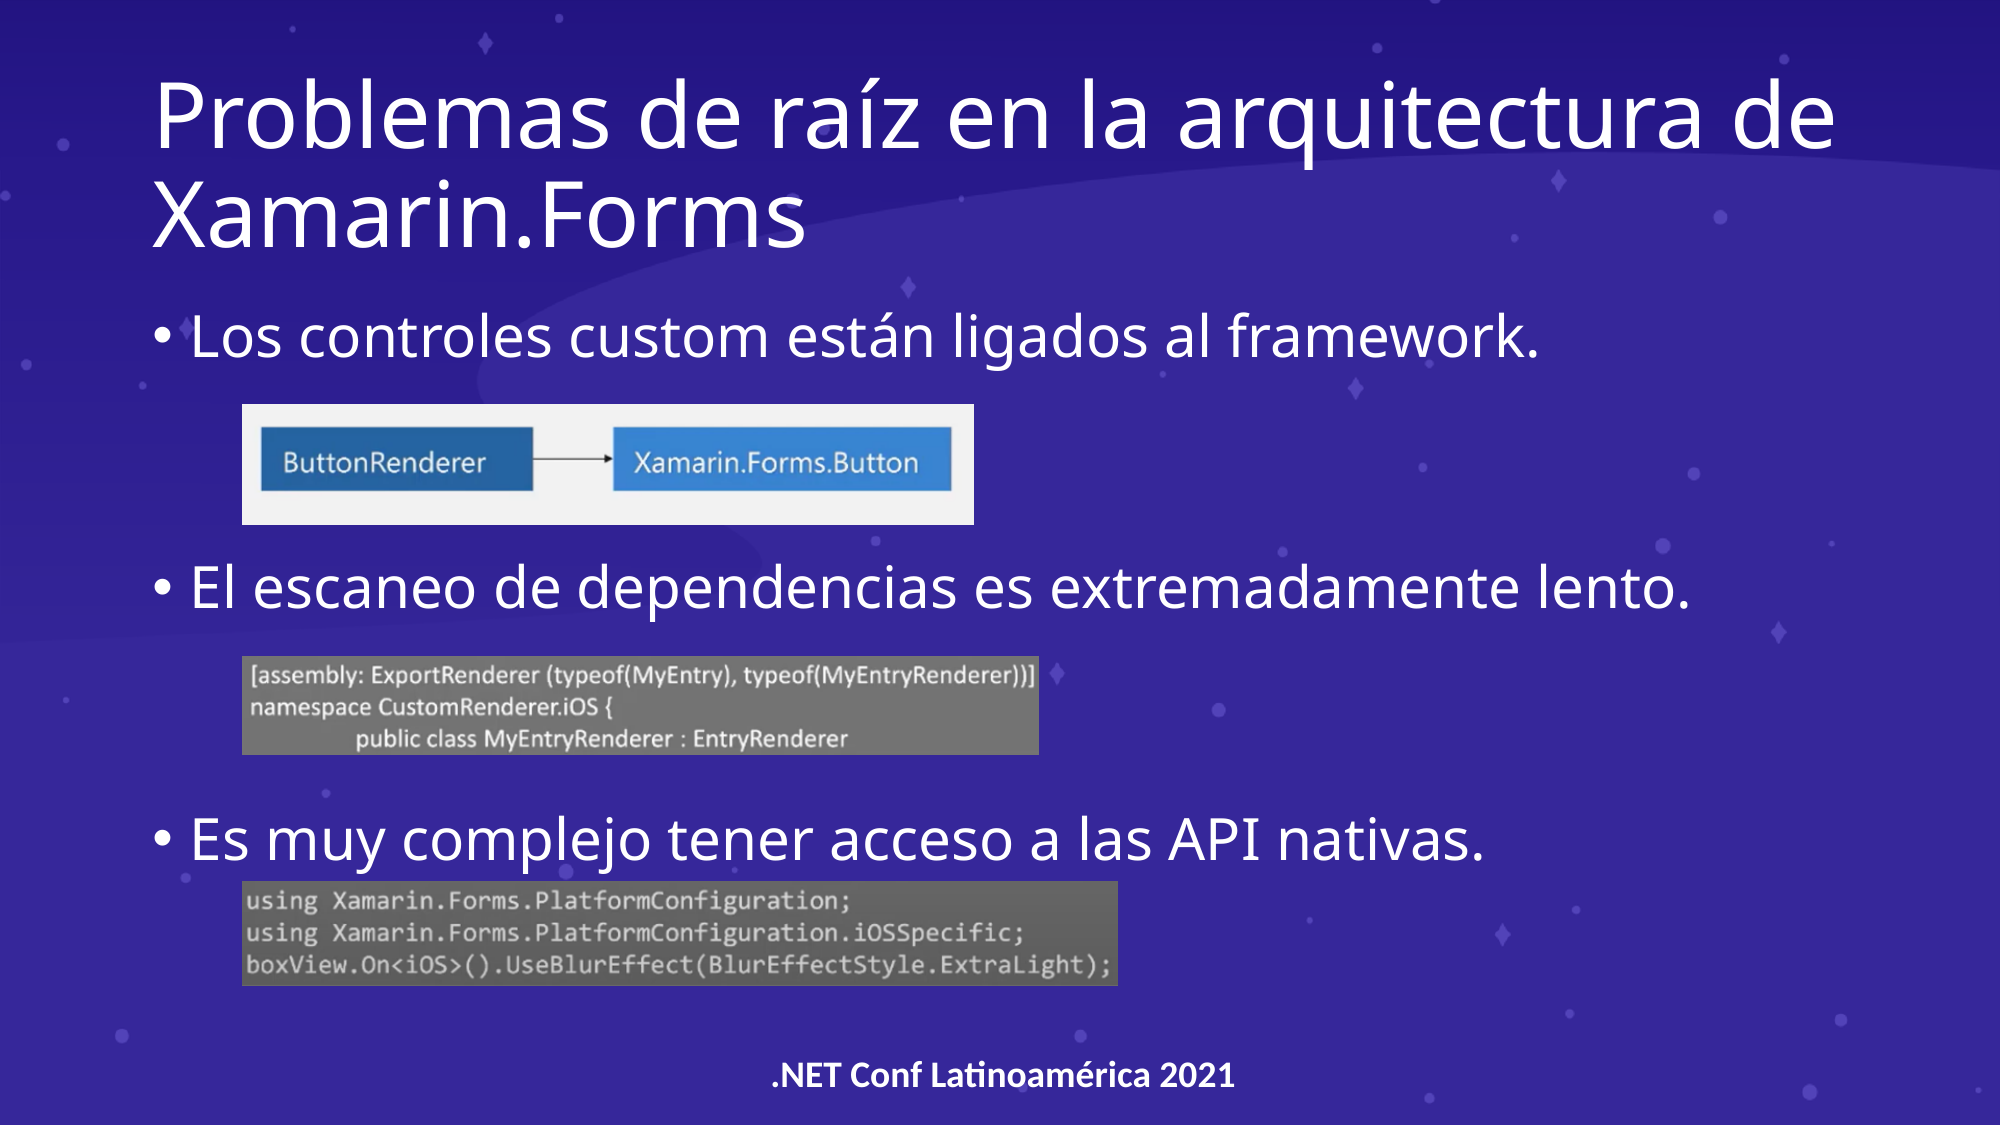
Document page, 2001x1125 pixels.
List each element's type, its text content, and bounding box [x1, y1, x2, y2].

picture [0, 0, 2000, 1125]
title Problemas de raíz en la arquitectura de Xamarin.Forms [137, 59, 1863, 278]
list Los controles custom están ligados al framework. El escaneo de dependencias es extremadamente lento. Es muy complejo tener acceso a las API nativas. [137, 299, 1863, 1014]
